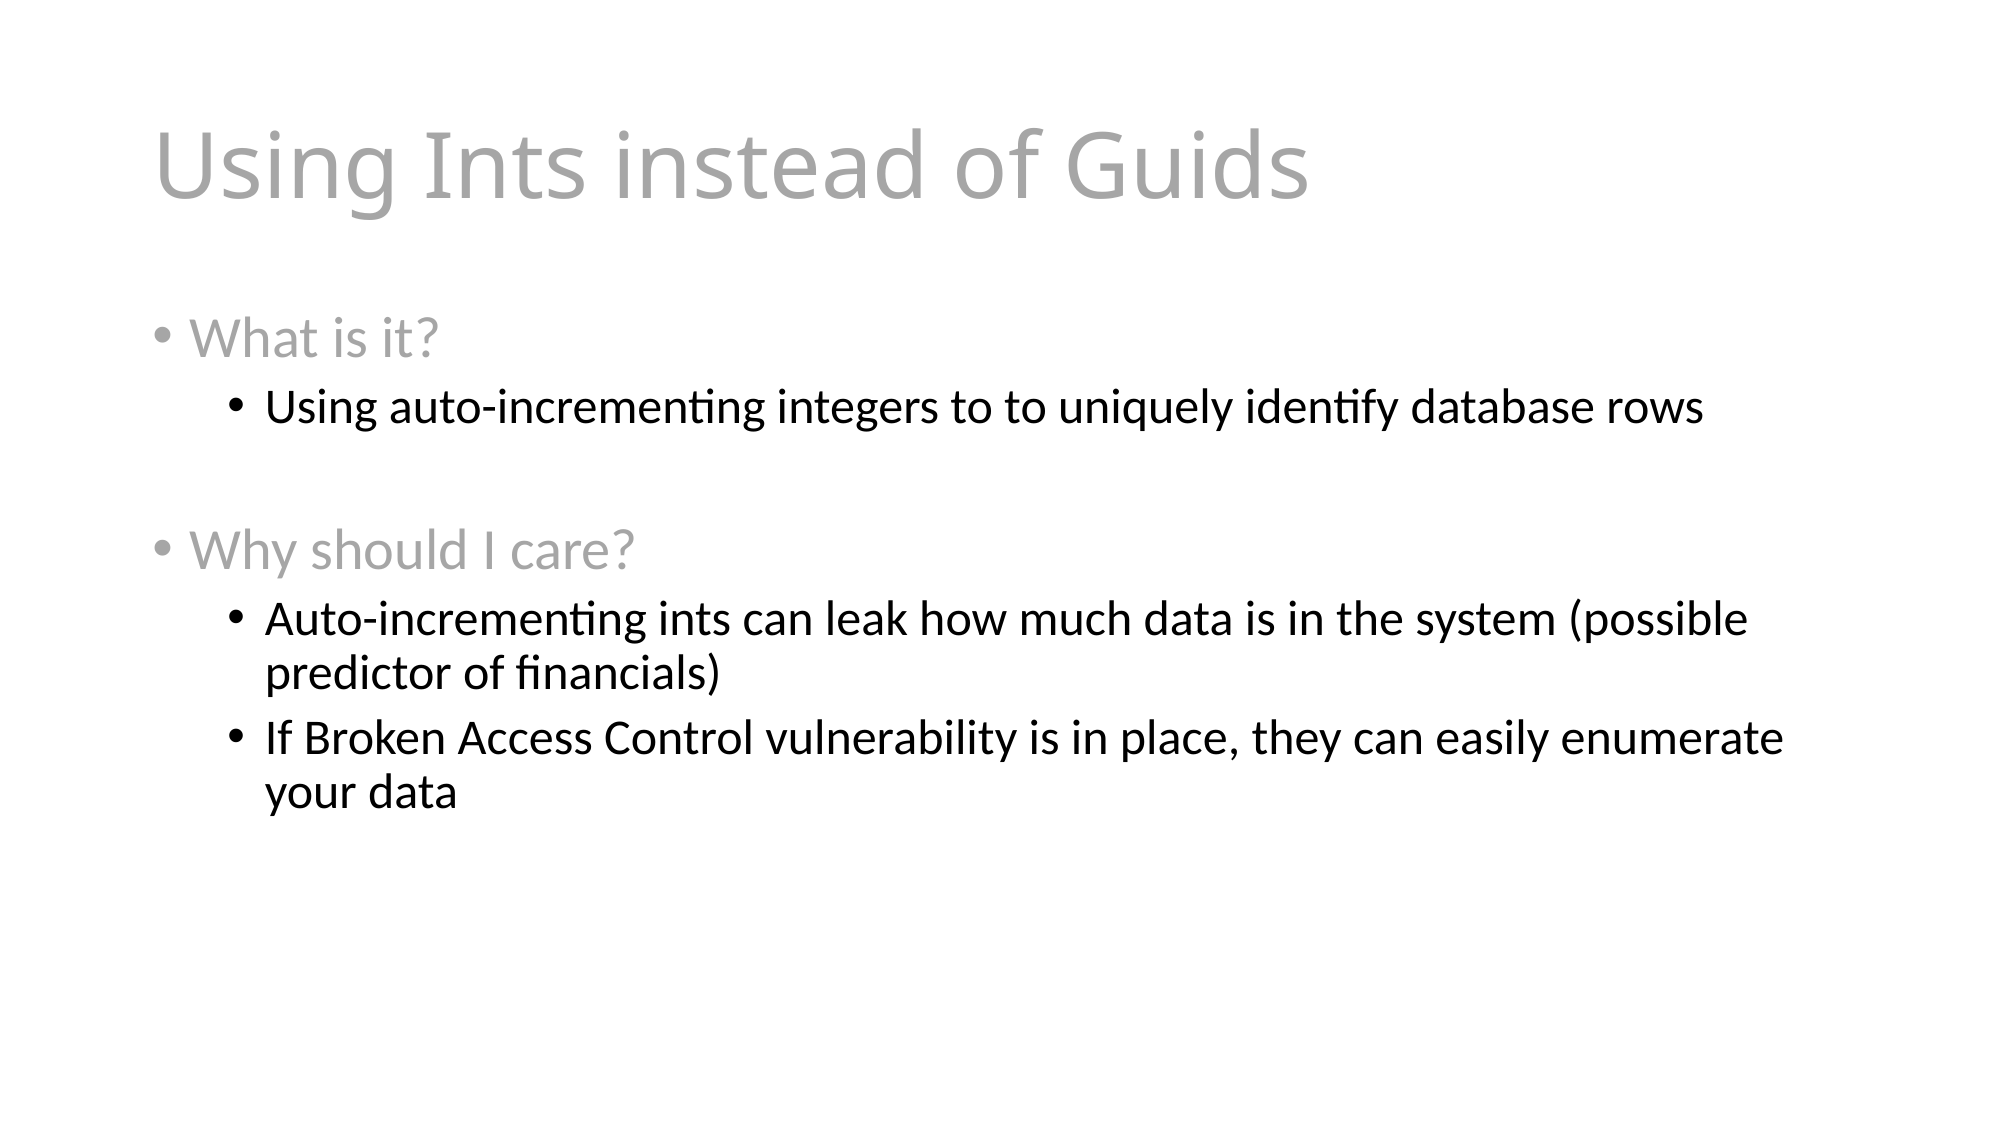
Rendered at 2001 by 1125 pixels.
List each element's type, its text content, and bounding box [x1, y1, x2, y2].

list What is it? Using auto-incrementing integers to to uniquely identify database rows Why should I care? Auto-incrementing ints can leak how much data is in the system (possible predictor of financials) If Broken Access Control vulnerability is in place, they can easily enumerate your data [137, 299, 1863, 1079]
title Using Ints instead of Guids [137, 59, 1863, 278]
